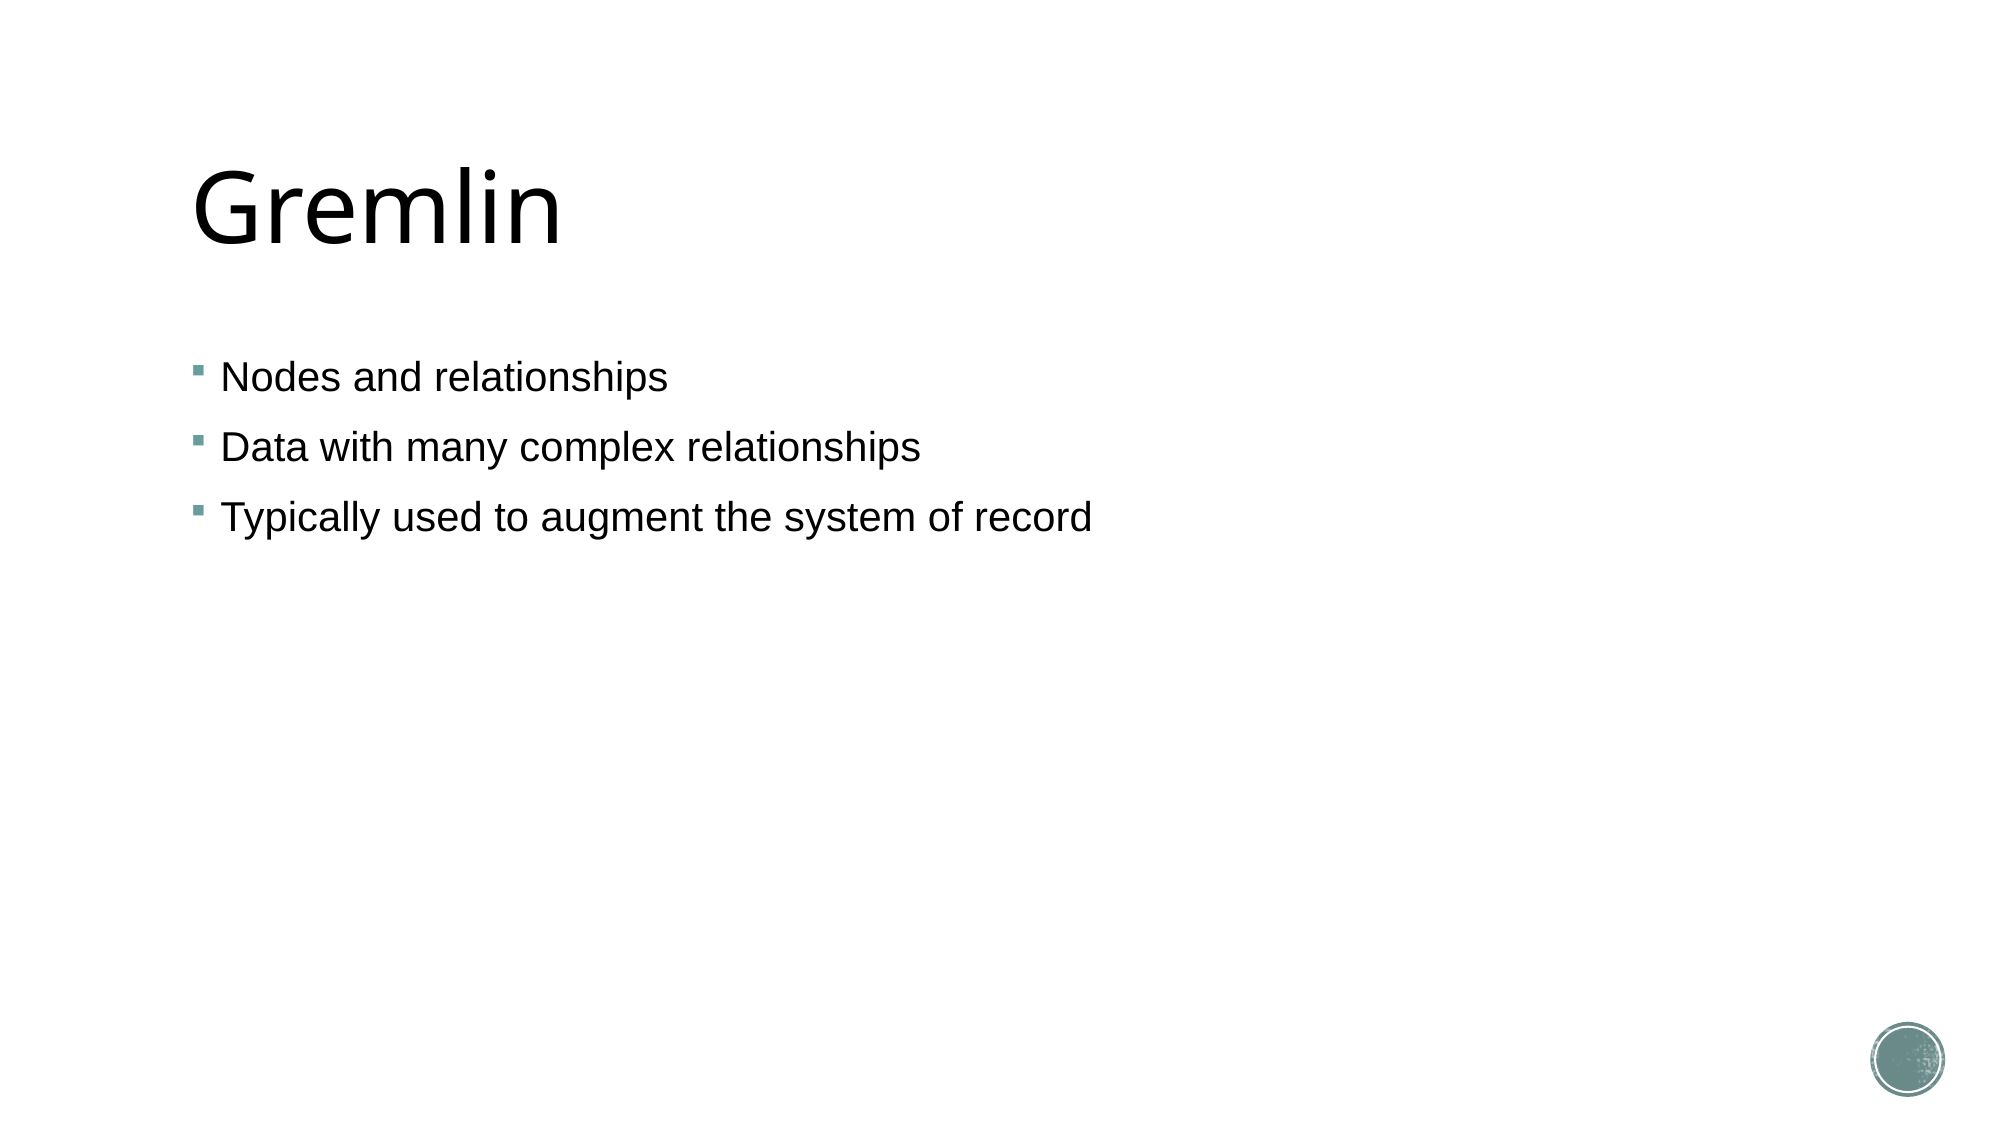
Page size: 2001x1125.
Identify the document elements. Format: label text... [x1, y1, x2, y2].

title Gremlin [175, 79, 1826, 344]
list Nodes and relationships Data with many complex relationships Typically used to augment the system of record [175, 348, 1826, 1013]
